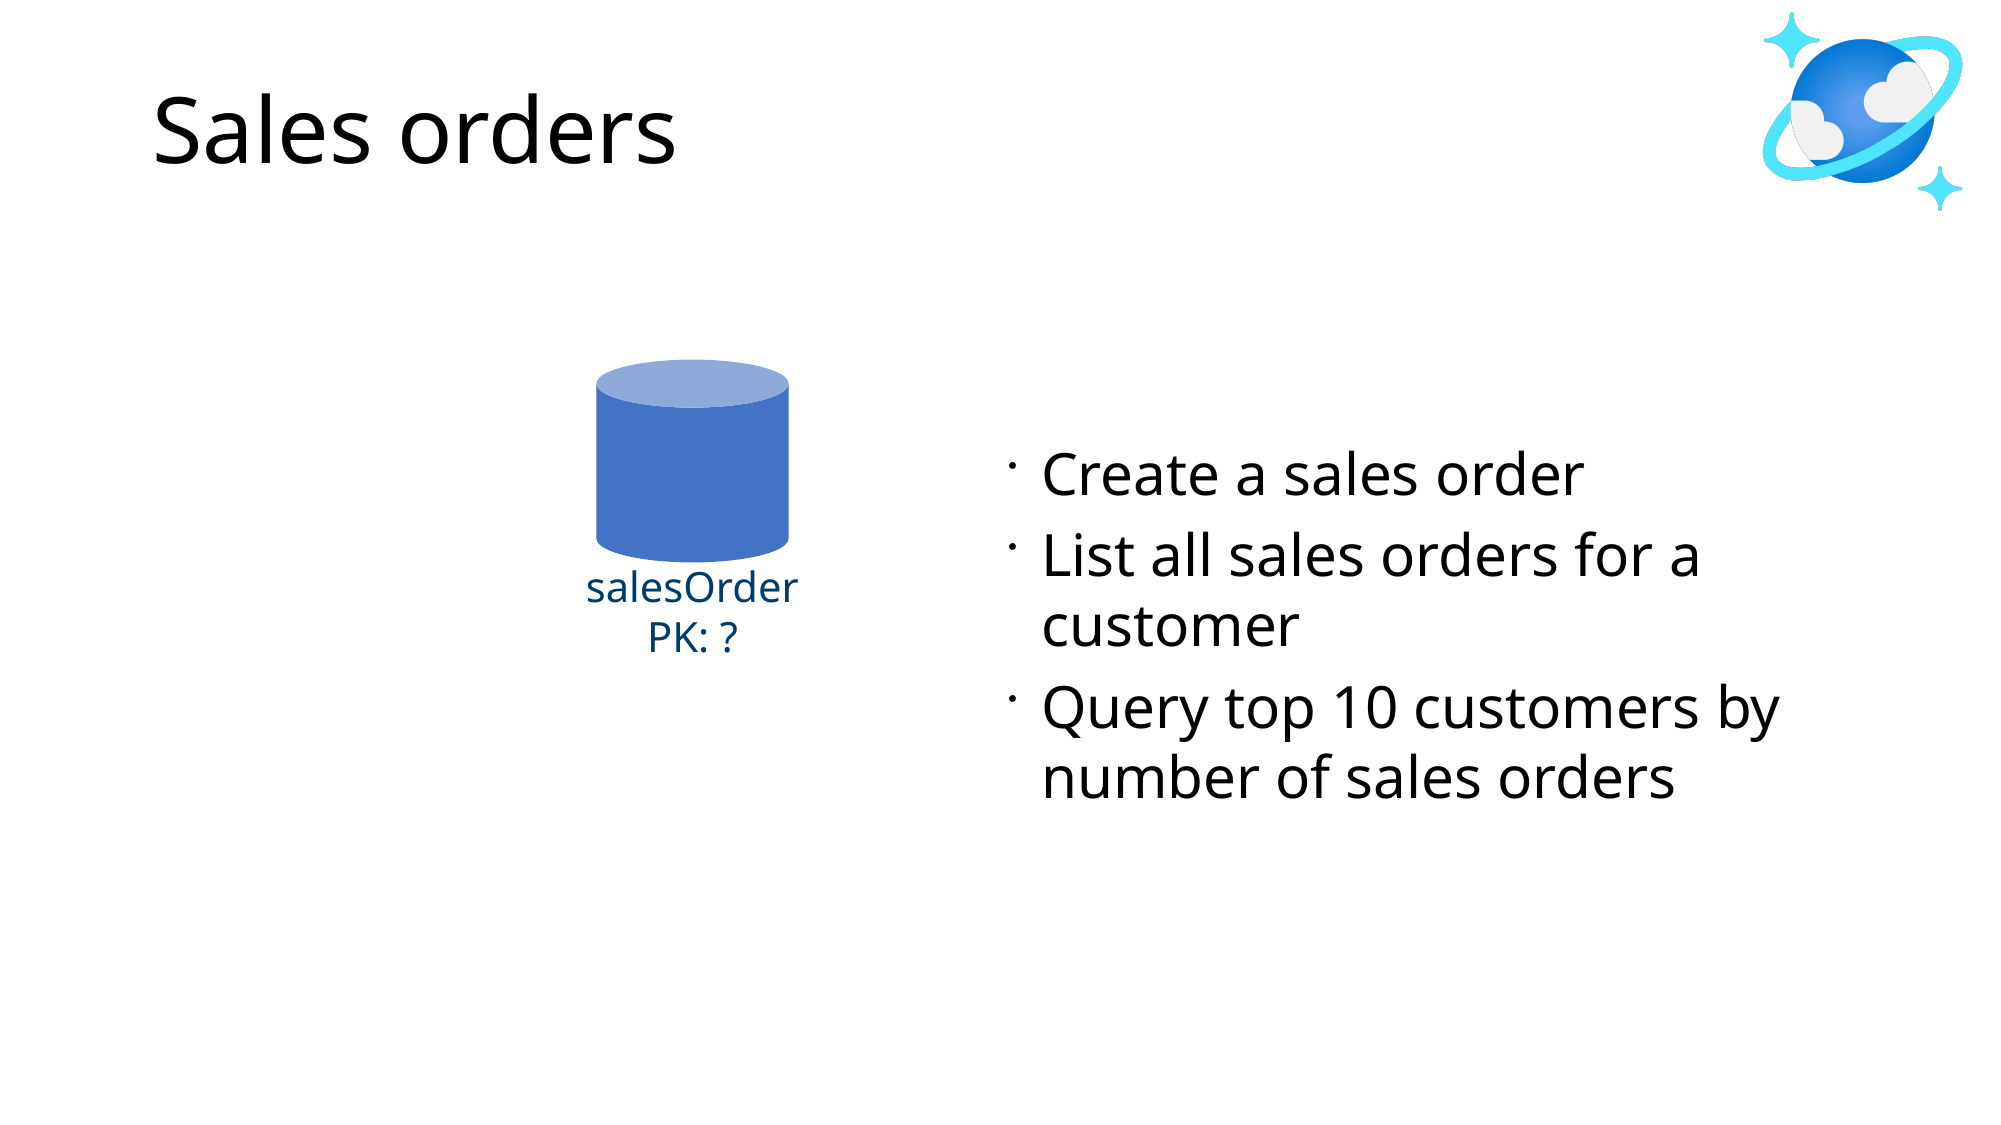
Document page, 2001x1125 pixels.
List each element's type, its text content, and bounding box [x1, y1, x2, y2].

text_box salesOrder PK: ? [595, 359, 790, 563]
picture [1757, 6, 1968, 217]
text_box Create a sales order List all sales orders for a customer Query top 10 customers by number of sales orders [989, 429, 1866, 844]
title Sales orders [137, 59, 1717, 208]
